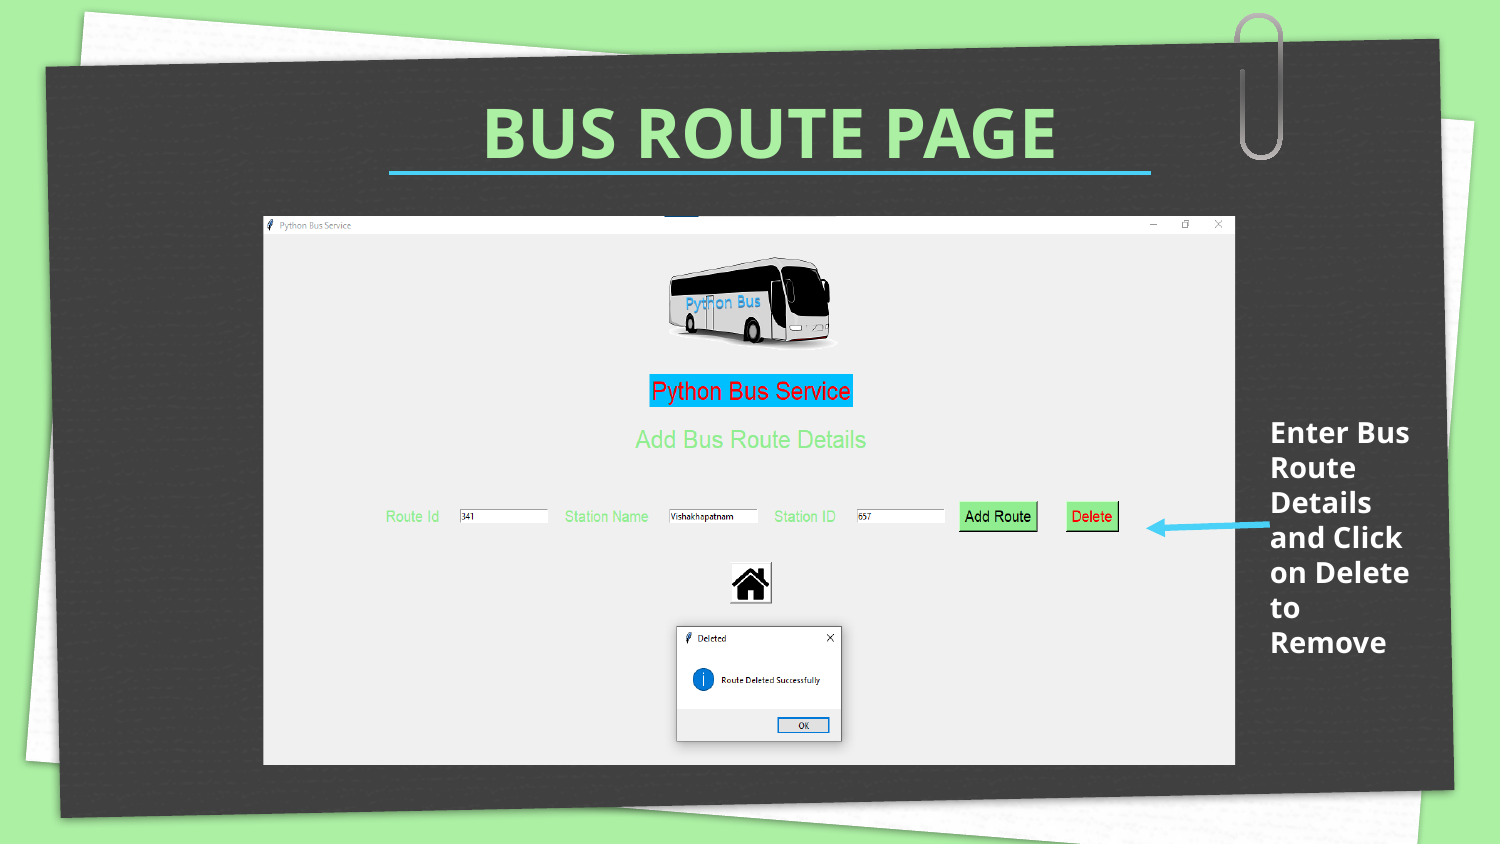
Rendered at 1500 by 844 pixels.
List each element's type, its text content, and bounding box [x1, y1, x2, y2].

text_box [1234, 13, 1283, 160]
title BUS ROUTE PAGE [335, 75, 1205, 173]
text_box Enter Bus Route Details and Click on Delete to Remove [1254, 399, 1436, 674]
picture [263, 216, 1236, 766]
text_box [1145, 524, 1271, 529]
